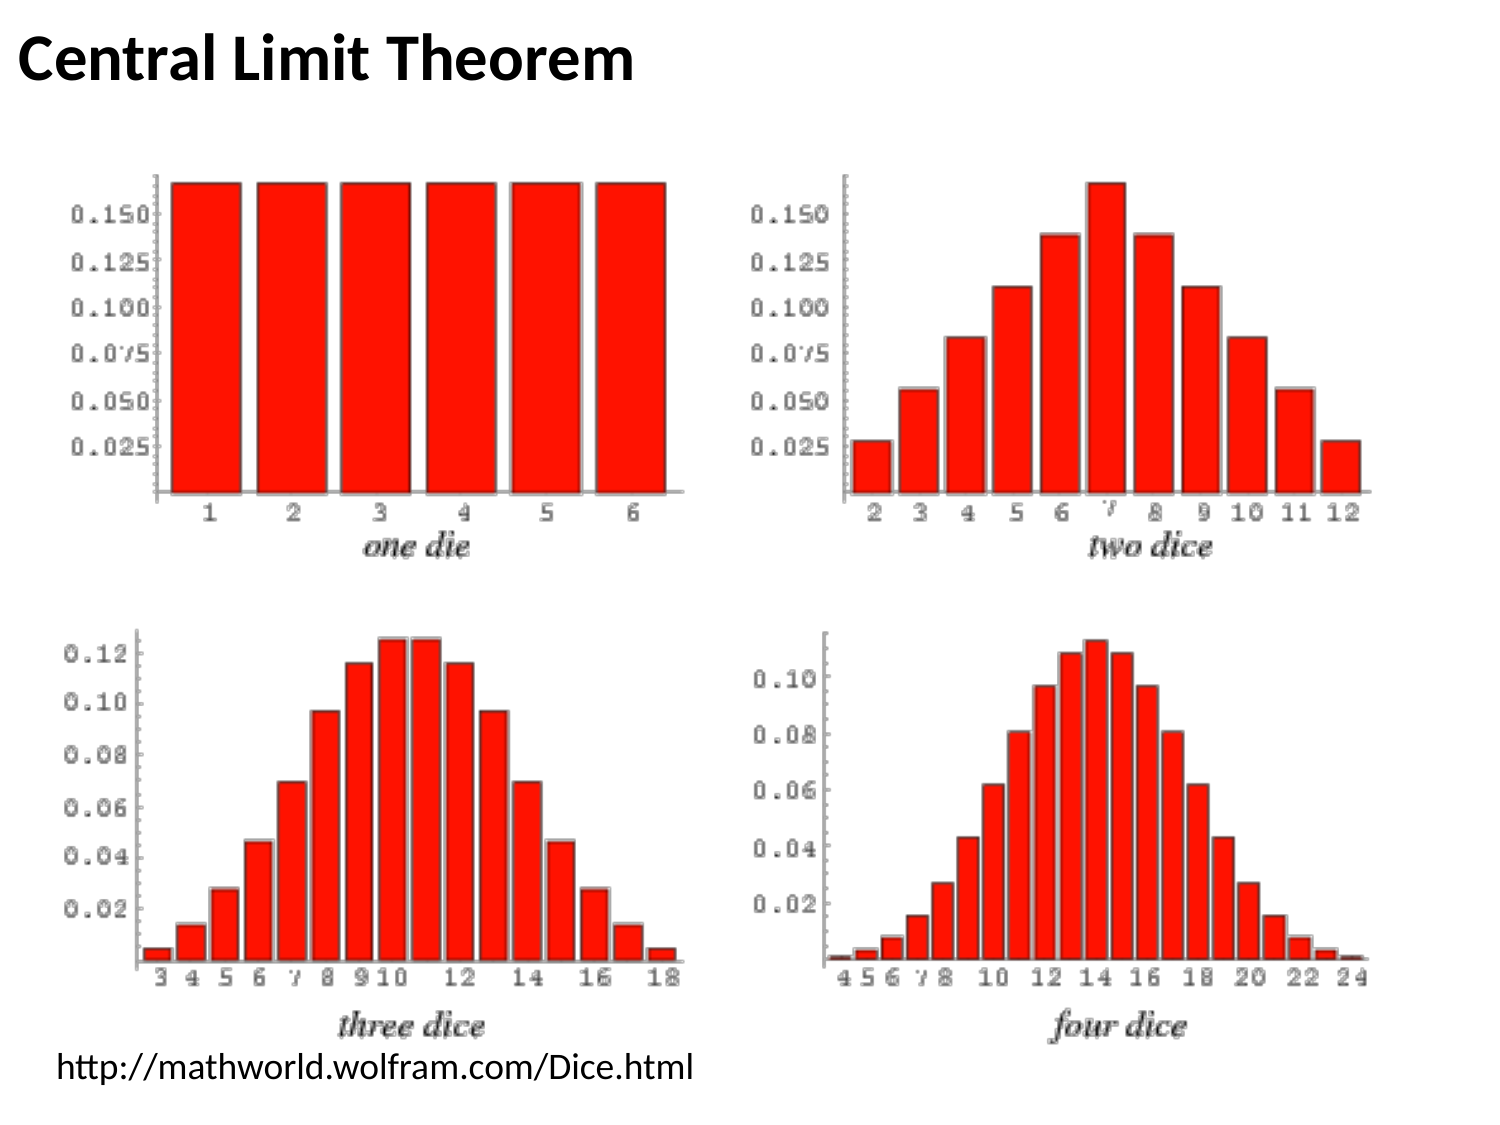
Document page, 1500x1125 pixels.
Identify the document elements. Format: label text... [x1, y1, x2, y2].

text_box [35, 173, 1387, 1096]
text_box Central Limit Theorem [4, 6, 651, 101]
